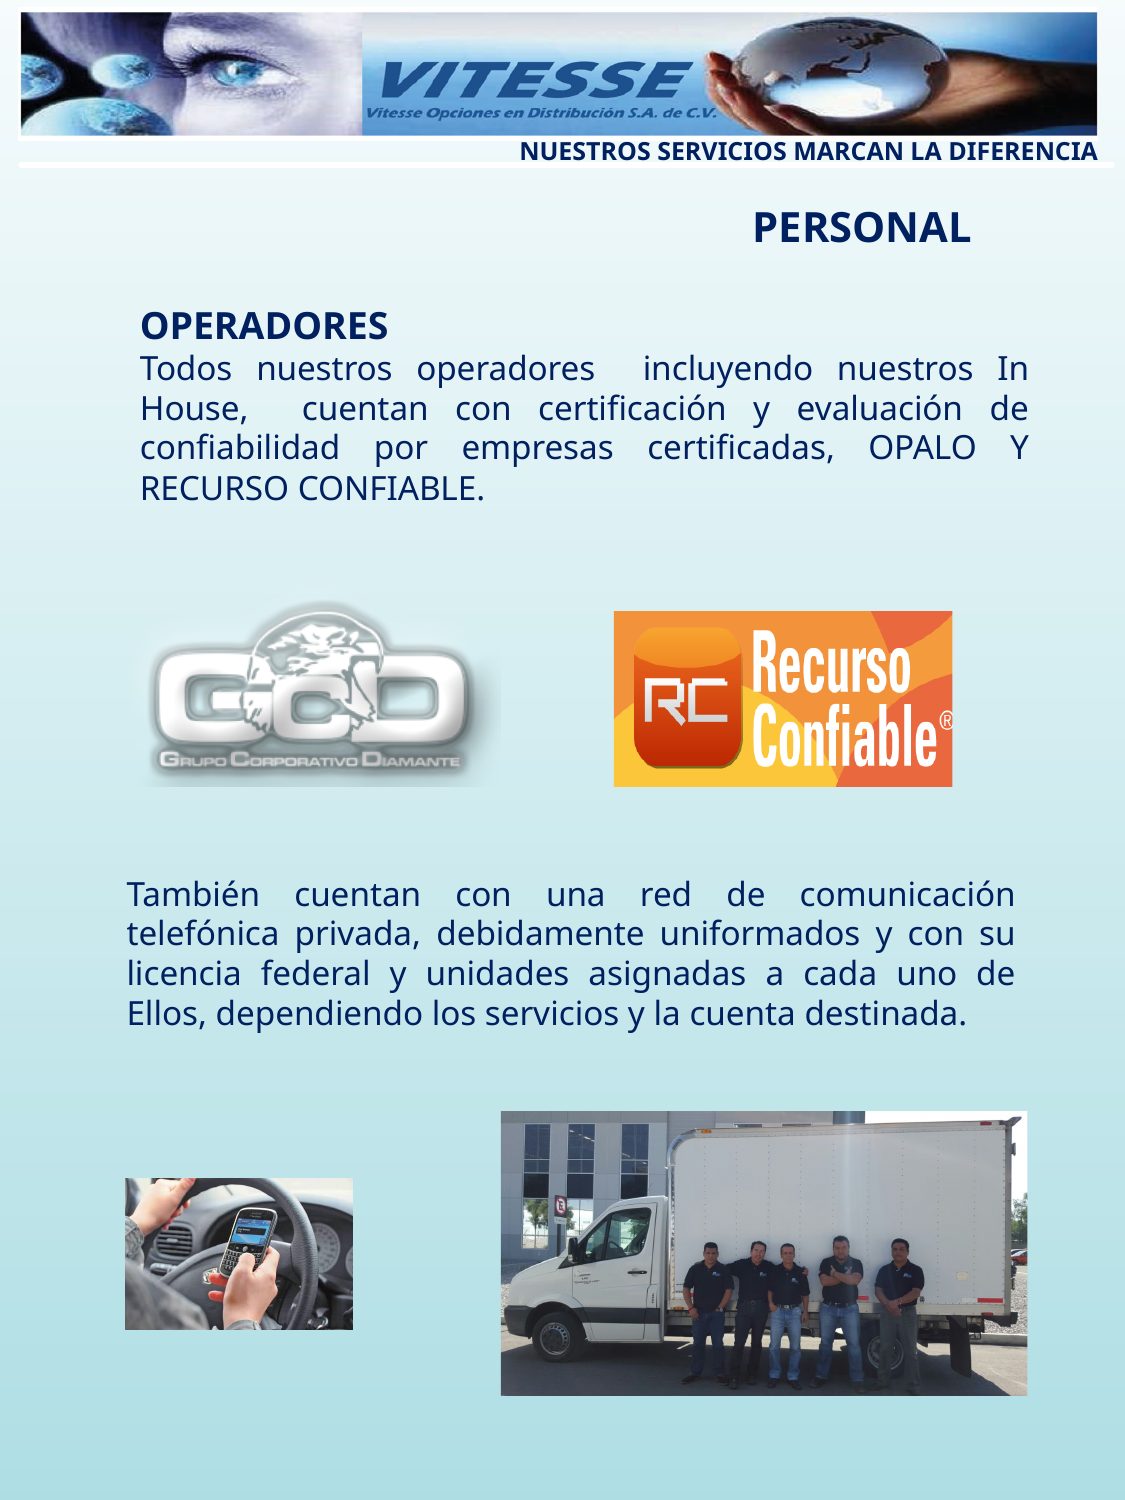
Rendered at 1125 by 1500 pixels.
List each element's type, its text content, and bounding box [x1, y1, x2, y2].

text_box PERSONAL [619, 193, 1105, 259]
picture [124, 1178, 353, 1330]
text_box También cuentan con una red de comunicación telefónica privada, debidamente uniformados y con su licencia federal y unidades asignadas a cada uno de Ellos, dependiendo los servicios y la cuenta destinada. [111, 865, 1032, 1040]
picture [111, 581, 501, 787]
picture [613, 611, 953, 787]
text_box NUESTROS SERVICIOS MARCAN LA DIFERENCIA [504, 128, 1114, 174]
text_box OPERADORES Todos nuestros operadores incluyendo nuestros In House, cuentan con certificación y evaluación de confiabilidad por empresas certificadas, OPALO Y RECURSO CONFIABLE. [125, 294, 1046, 514]
picture [8, 7, 1099, 142]
picture [500, 1111, 1028, 1396]
